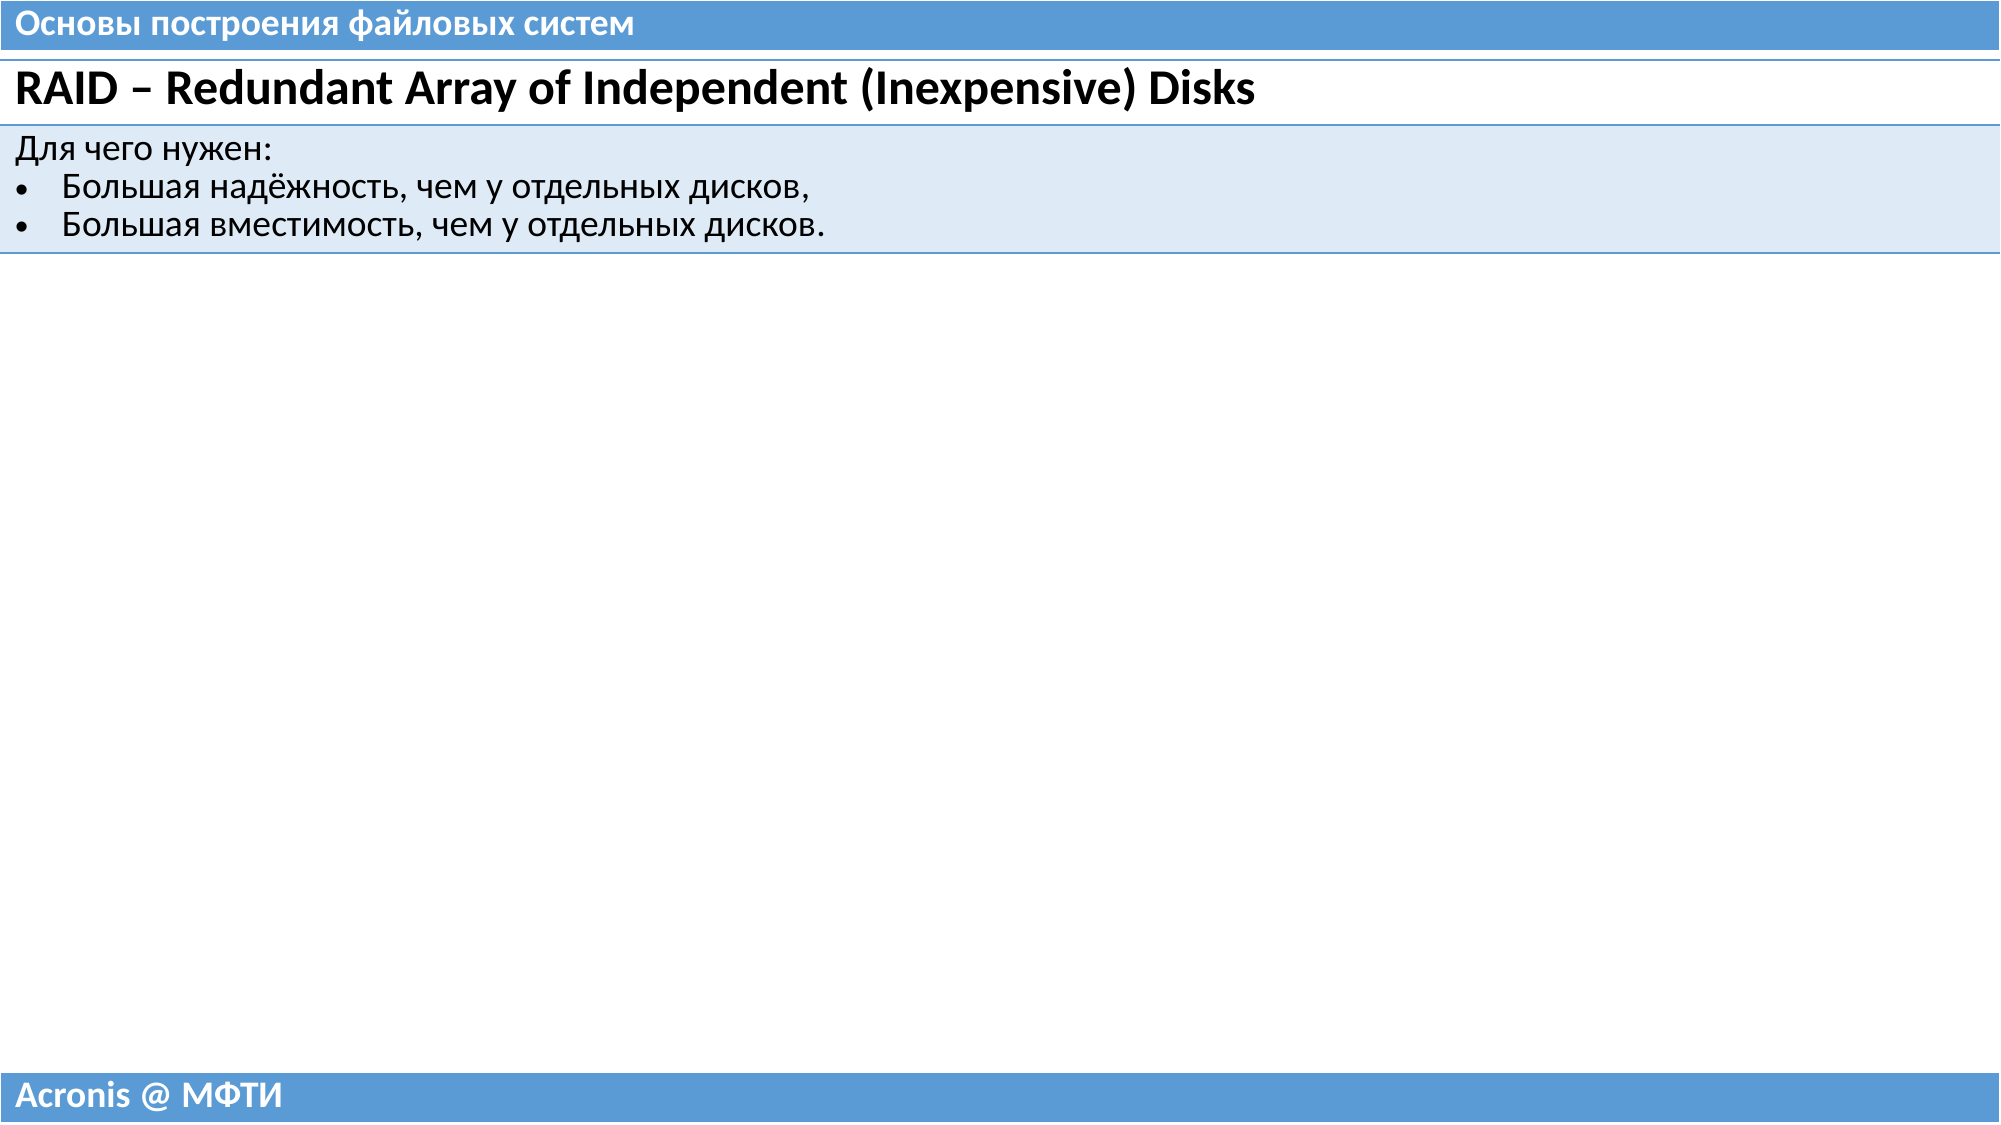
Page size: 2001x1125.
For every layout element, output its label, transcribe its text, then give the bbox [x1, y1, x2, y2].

table_header Основы построения файловых систем [1, 1, 1999, 50]
table_header RAID – Redundant Array of Independent (Inexpensive) Disks [0, 61, 2000, 124]
table_cell Для чего нужен: Большая надёжность, чем у отдельных дисков, Большая вместимость, чем у отдельных дисков. [0, 126, 2000, 252]
table_header Acronis @ МФТИ [1, 1073, 1999, 1122]
